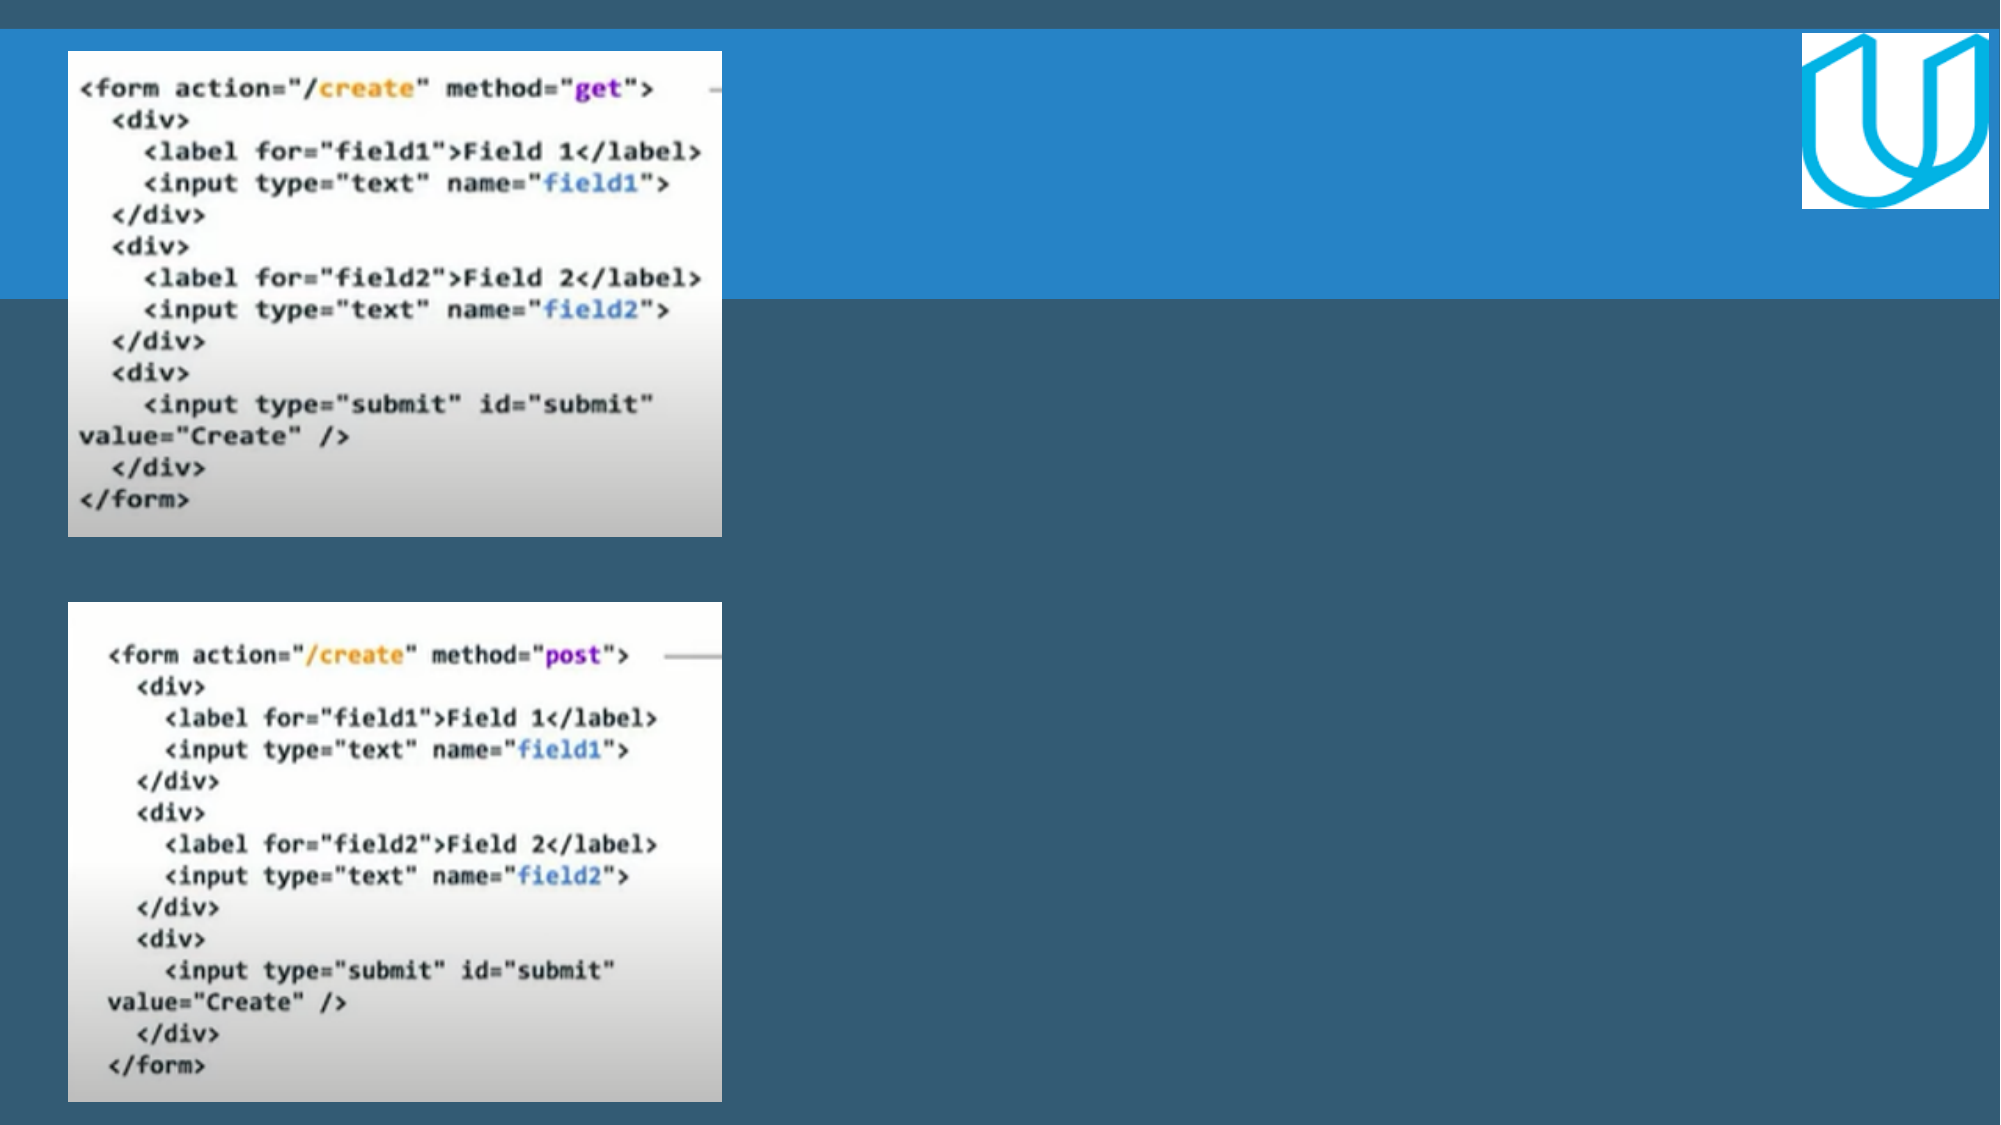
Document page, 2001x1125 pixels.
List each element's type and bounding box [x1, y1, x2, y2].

picture [1816, 47, 1912, 197]
picture [67, 602, 722, 1102]
picture [1933, 47, 1974, 167]
picture [67, 51, 722, 537]
picture [1745, 27, 2000, 210]
